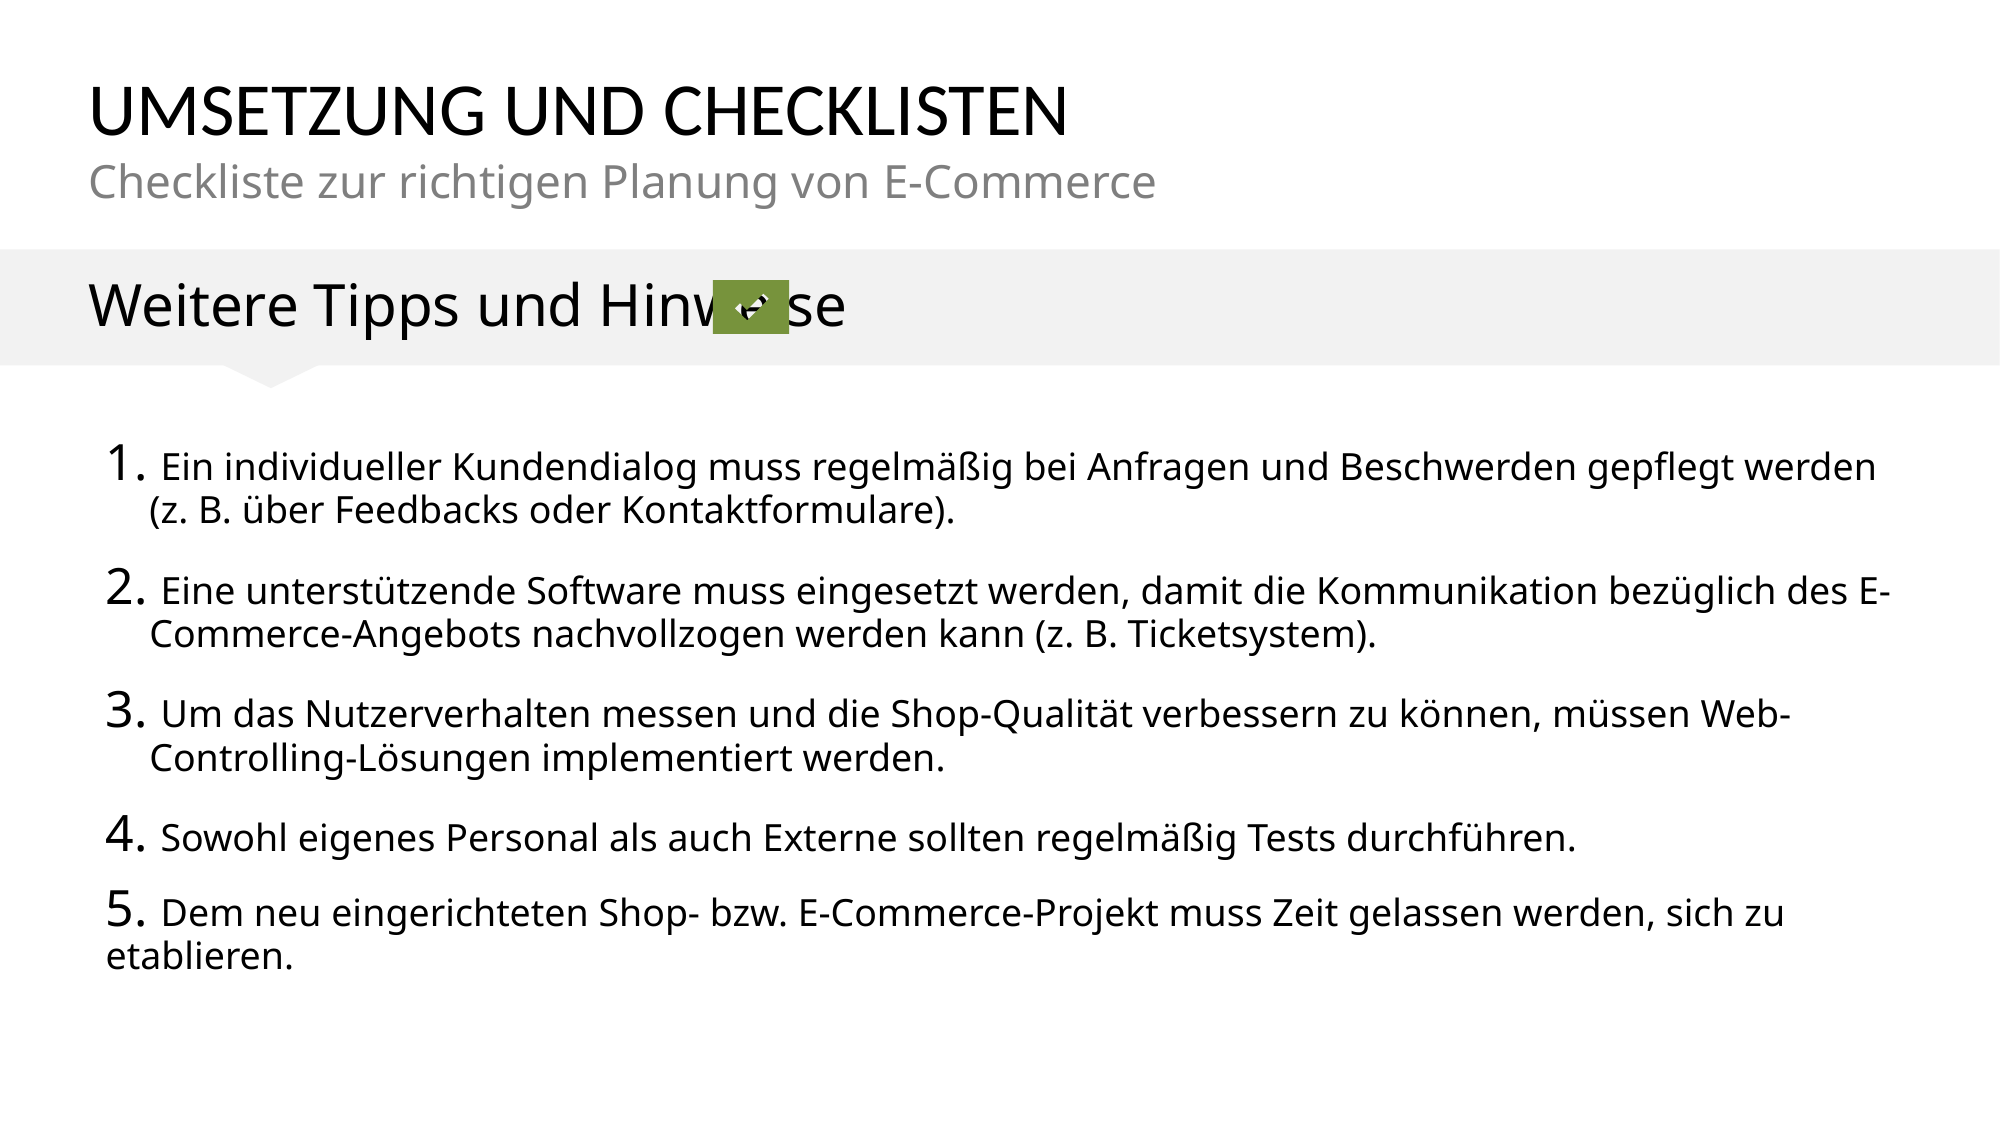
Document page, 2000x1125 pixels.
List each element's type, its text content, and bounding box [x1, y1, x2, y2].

title UMSETZUNG UND CHECKLISTEN [88, 70, 1911, 159]
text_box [0, 249, 2000, 389]
list Checkliste zur richtigen Planung von E-Commerce [88, 159, 1911, 246]
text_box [90, 429, 1912, 957]
